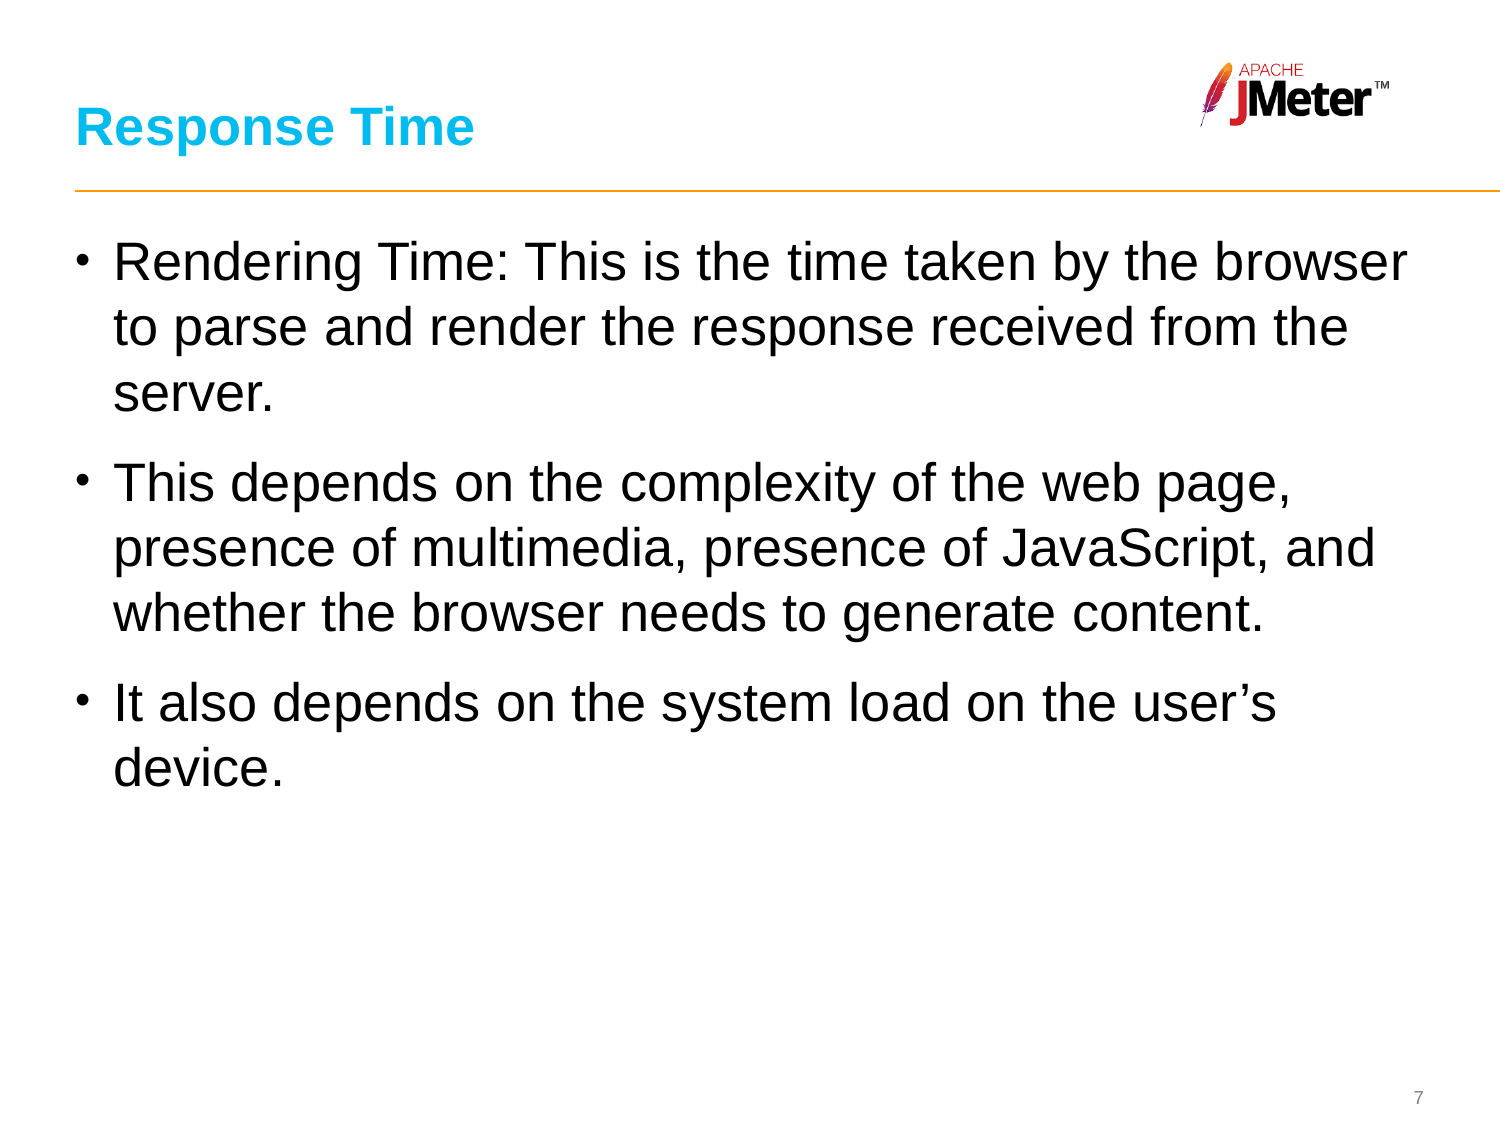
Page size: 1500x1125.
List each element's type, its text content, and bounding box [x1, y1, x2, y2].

title Response Time [75, 27, 1422, 157]
list Rendering Time: This is the time taken by the browser to parse and render the response received from the server. This depends on the complexity of the web page, presence of multimedia, presence of JavaScript, and whether the browser needs to generate content. It also depends on the system load on the user’s device. [75, 226, 1425, 1079]
